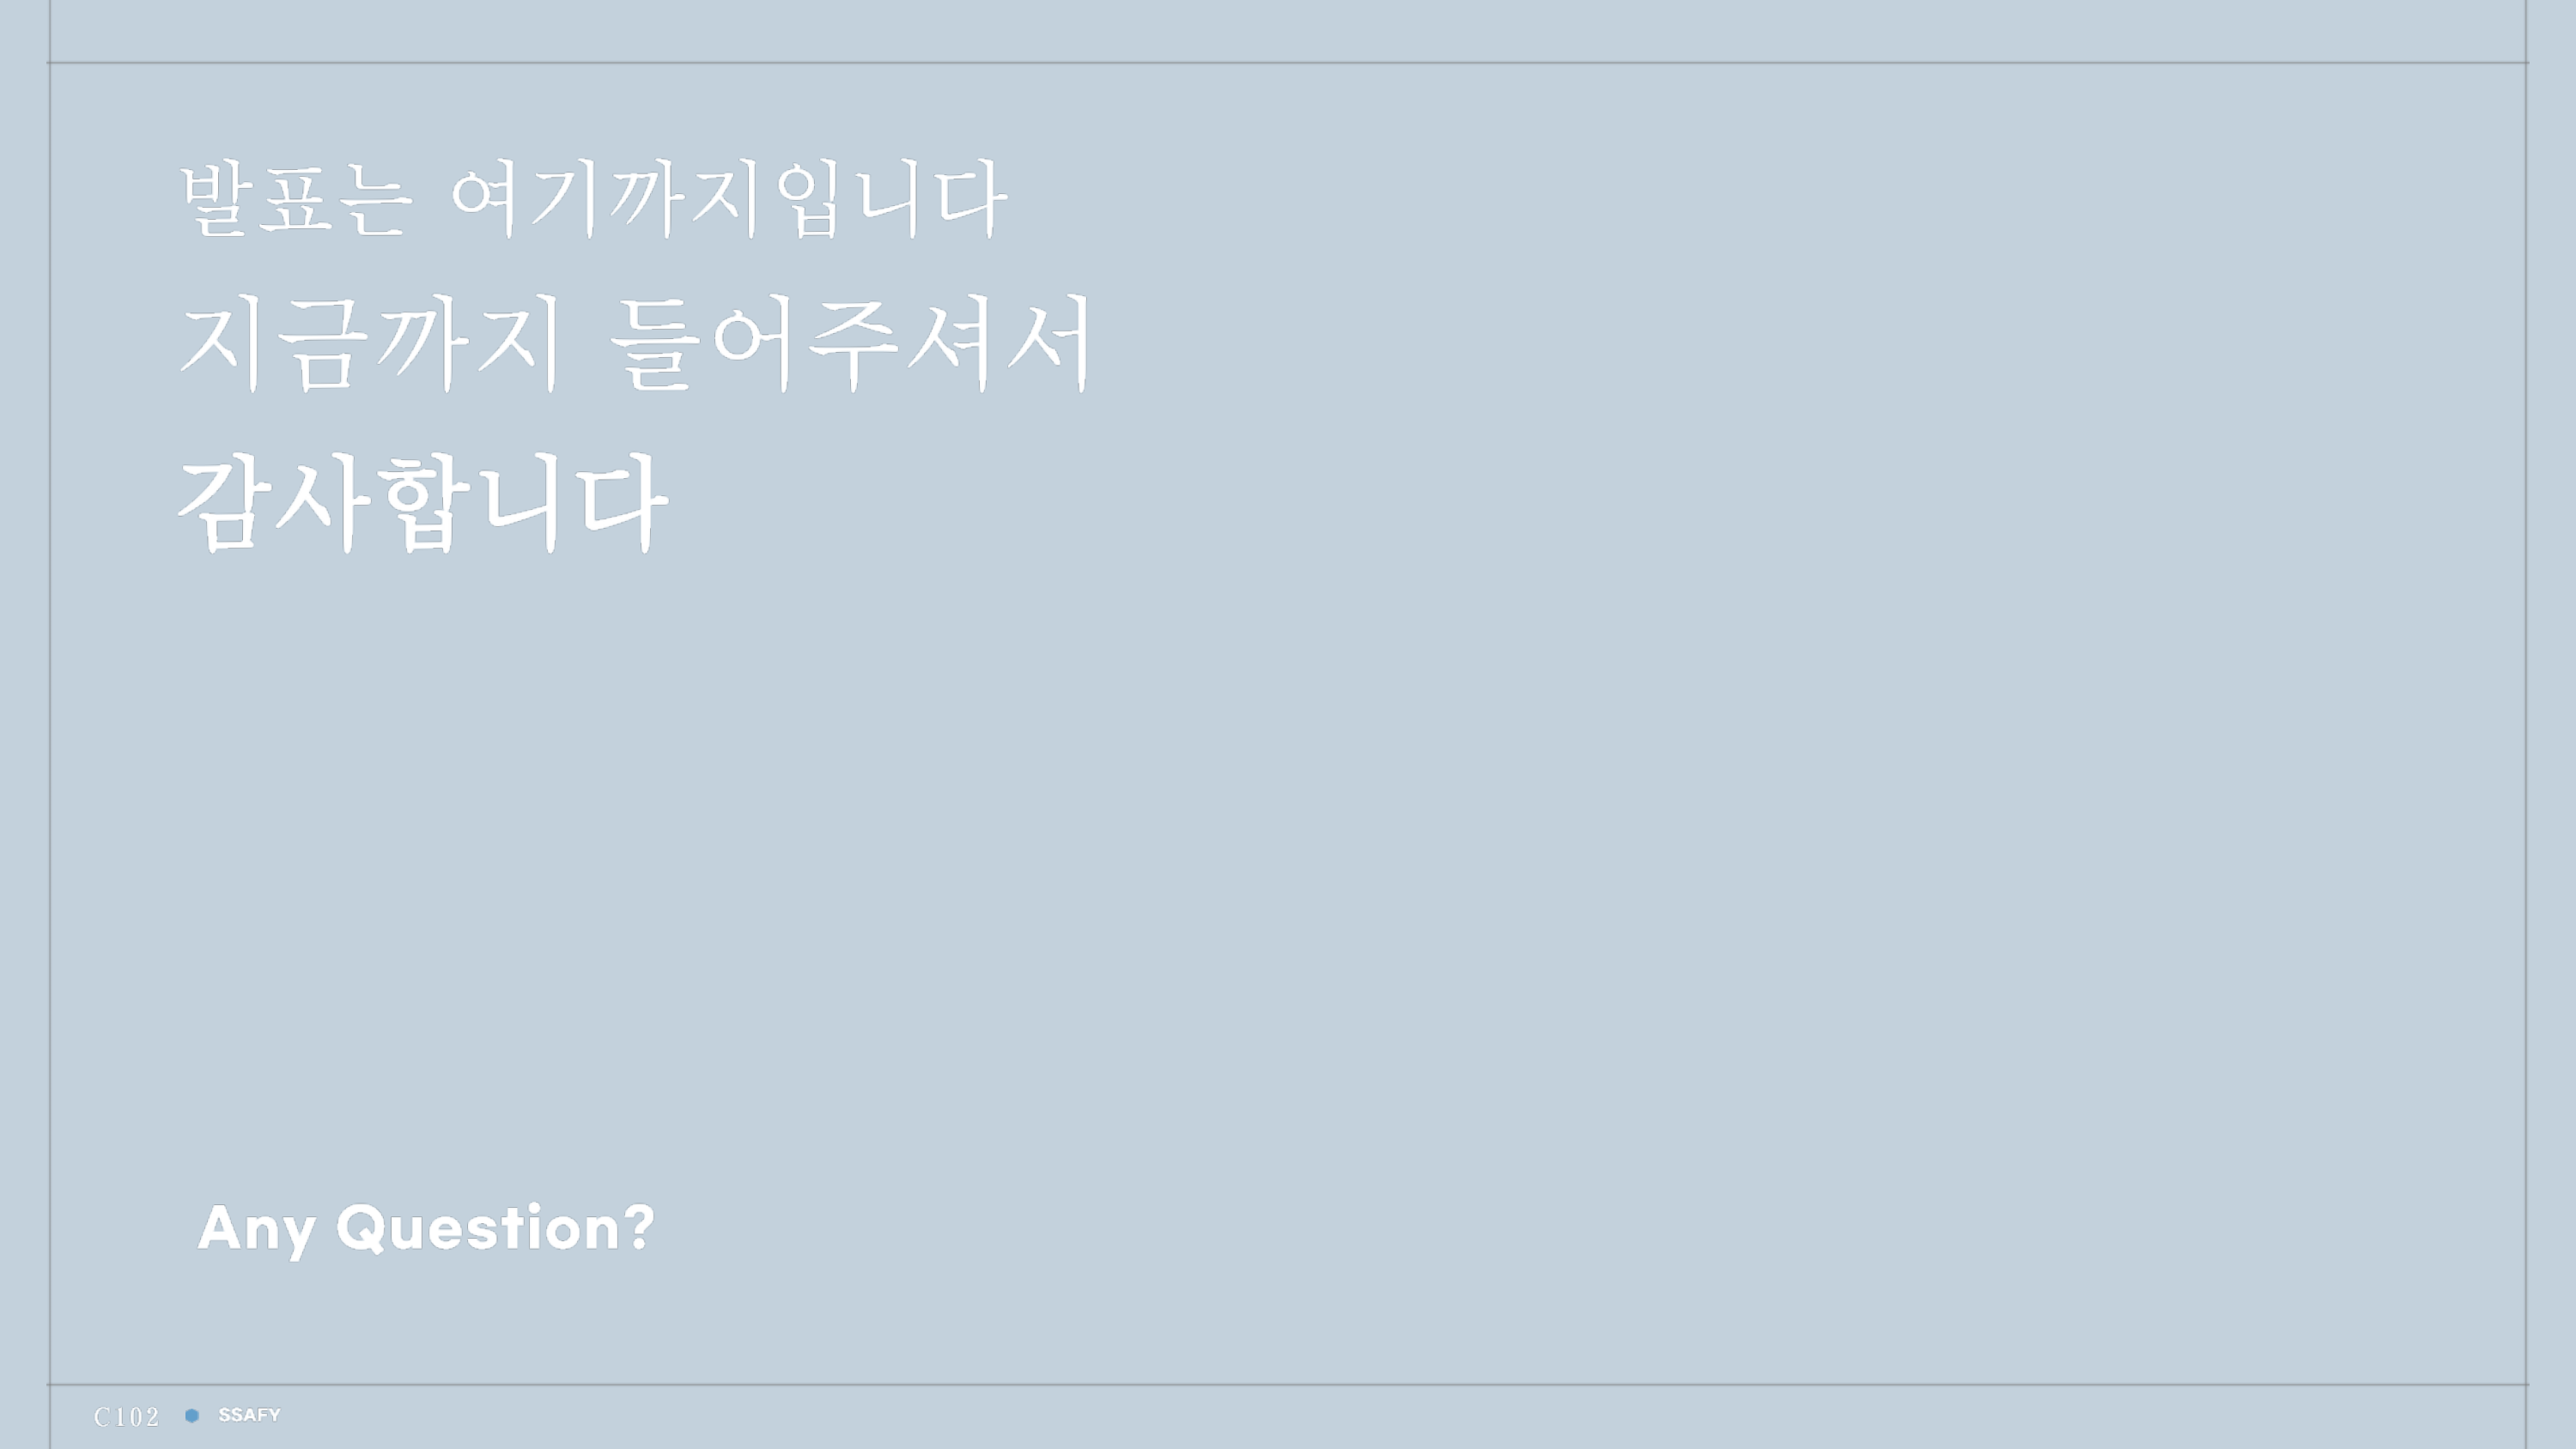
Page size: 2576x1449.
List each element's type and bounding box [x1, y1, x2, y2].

picture [0, 0, 2576, 1449]
text_box [89, 1396, 292, 1446]
